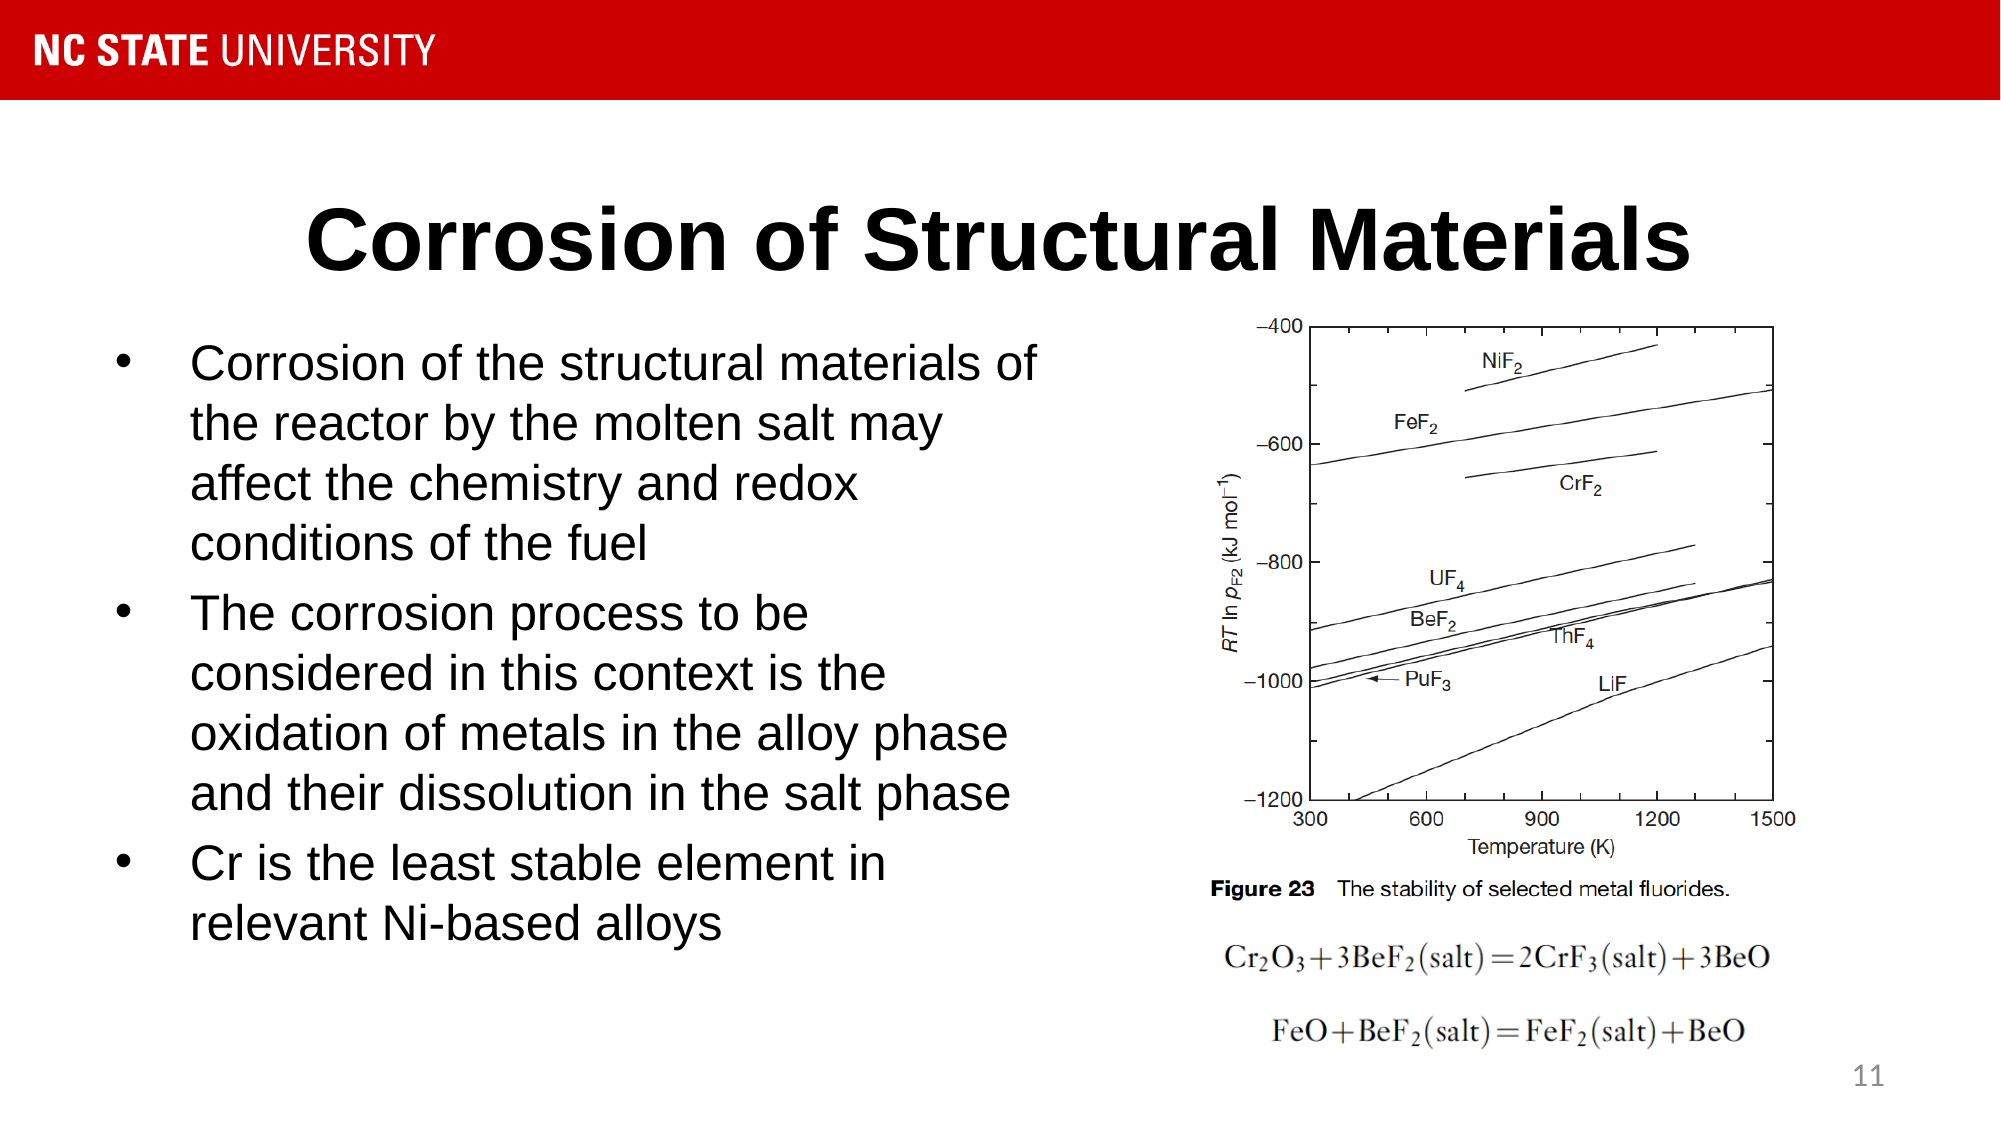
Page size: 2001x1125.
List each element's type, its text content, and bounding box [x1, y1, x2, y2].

picture [1206, 926, 1801, 1063]
picture [0, 0, 2001, 100]
title Corrosion of Structural Materials [99, 147, 1900, 323]
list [1184, 288, 1823, 928]
slide_number 11 [1433, 1042, 1900, 1103]
list Corrosion of the structural materials of the reactor by the molten salt may affect the chemistry and redox conditions of the fuel The corrosion process to be considered in this context is the oxidation of metals in the alloy phase and their dissolution in the salt phase Cr is the least stable element in relevant Ni-based alloys [99, 322, 1078, 1005]
